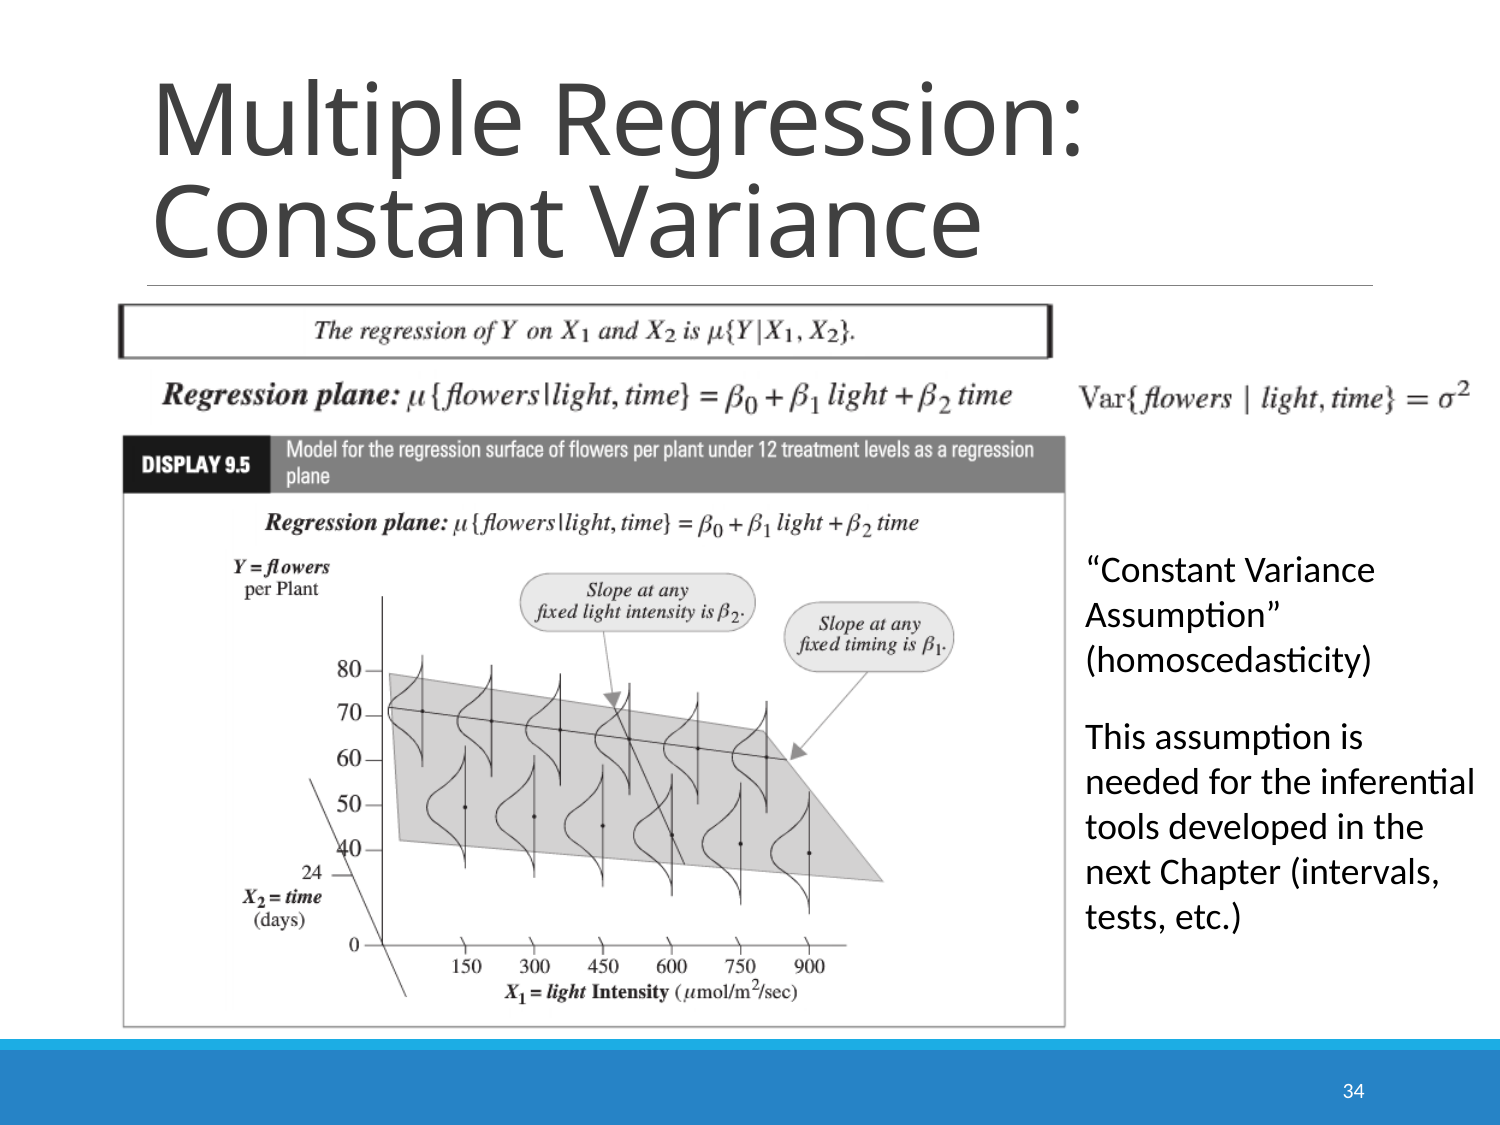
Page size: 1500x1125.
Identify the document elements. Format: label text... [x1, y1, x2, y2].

picture [115, 429, 1071, 1038]
picture [111, 296, 1059, 426]
title Multiple Regression: Constant Variance [135, 47, 1373, 285]
text_box This assumption is needed for the inferential tools developed in the next Chapter (intervals, tests, etc.) [1079, 704, 1500, 945]
text_box “Constant Variance Assumption” (homoscedasticity) [1079, 537, 1467, 688]
picture [1068, 367, 1476, 426]
slide_number 34 [1218, 1059, 1380, 1120]
